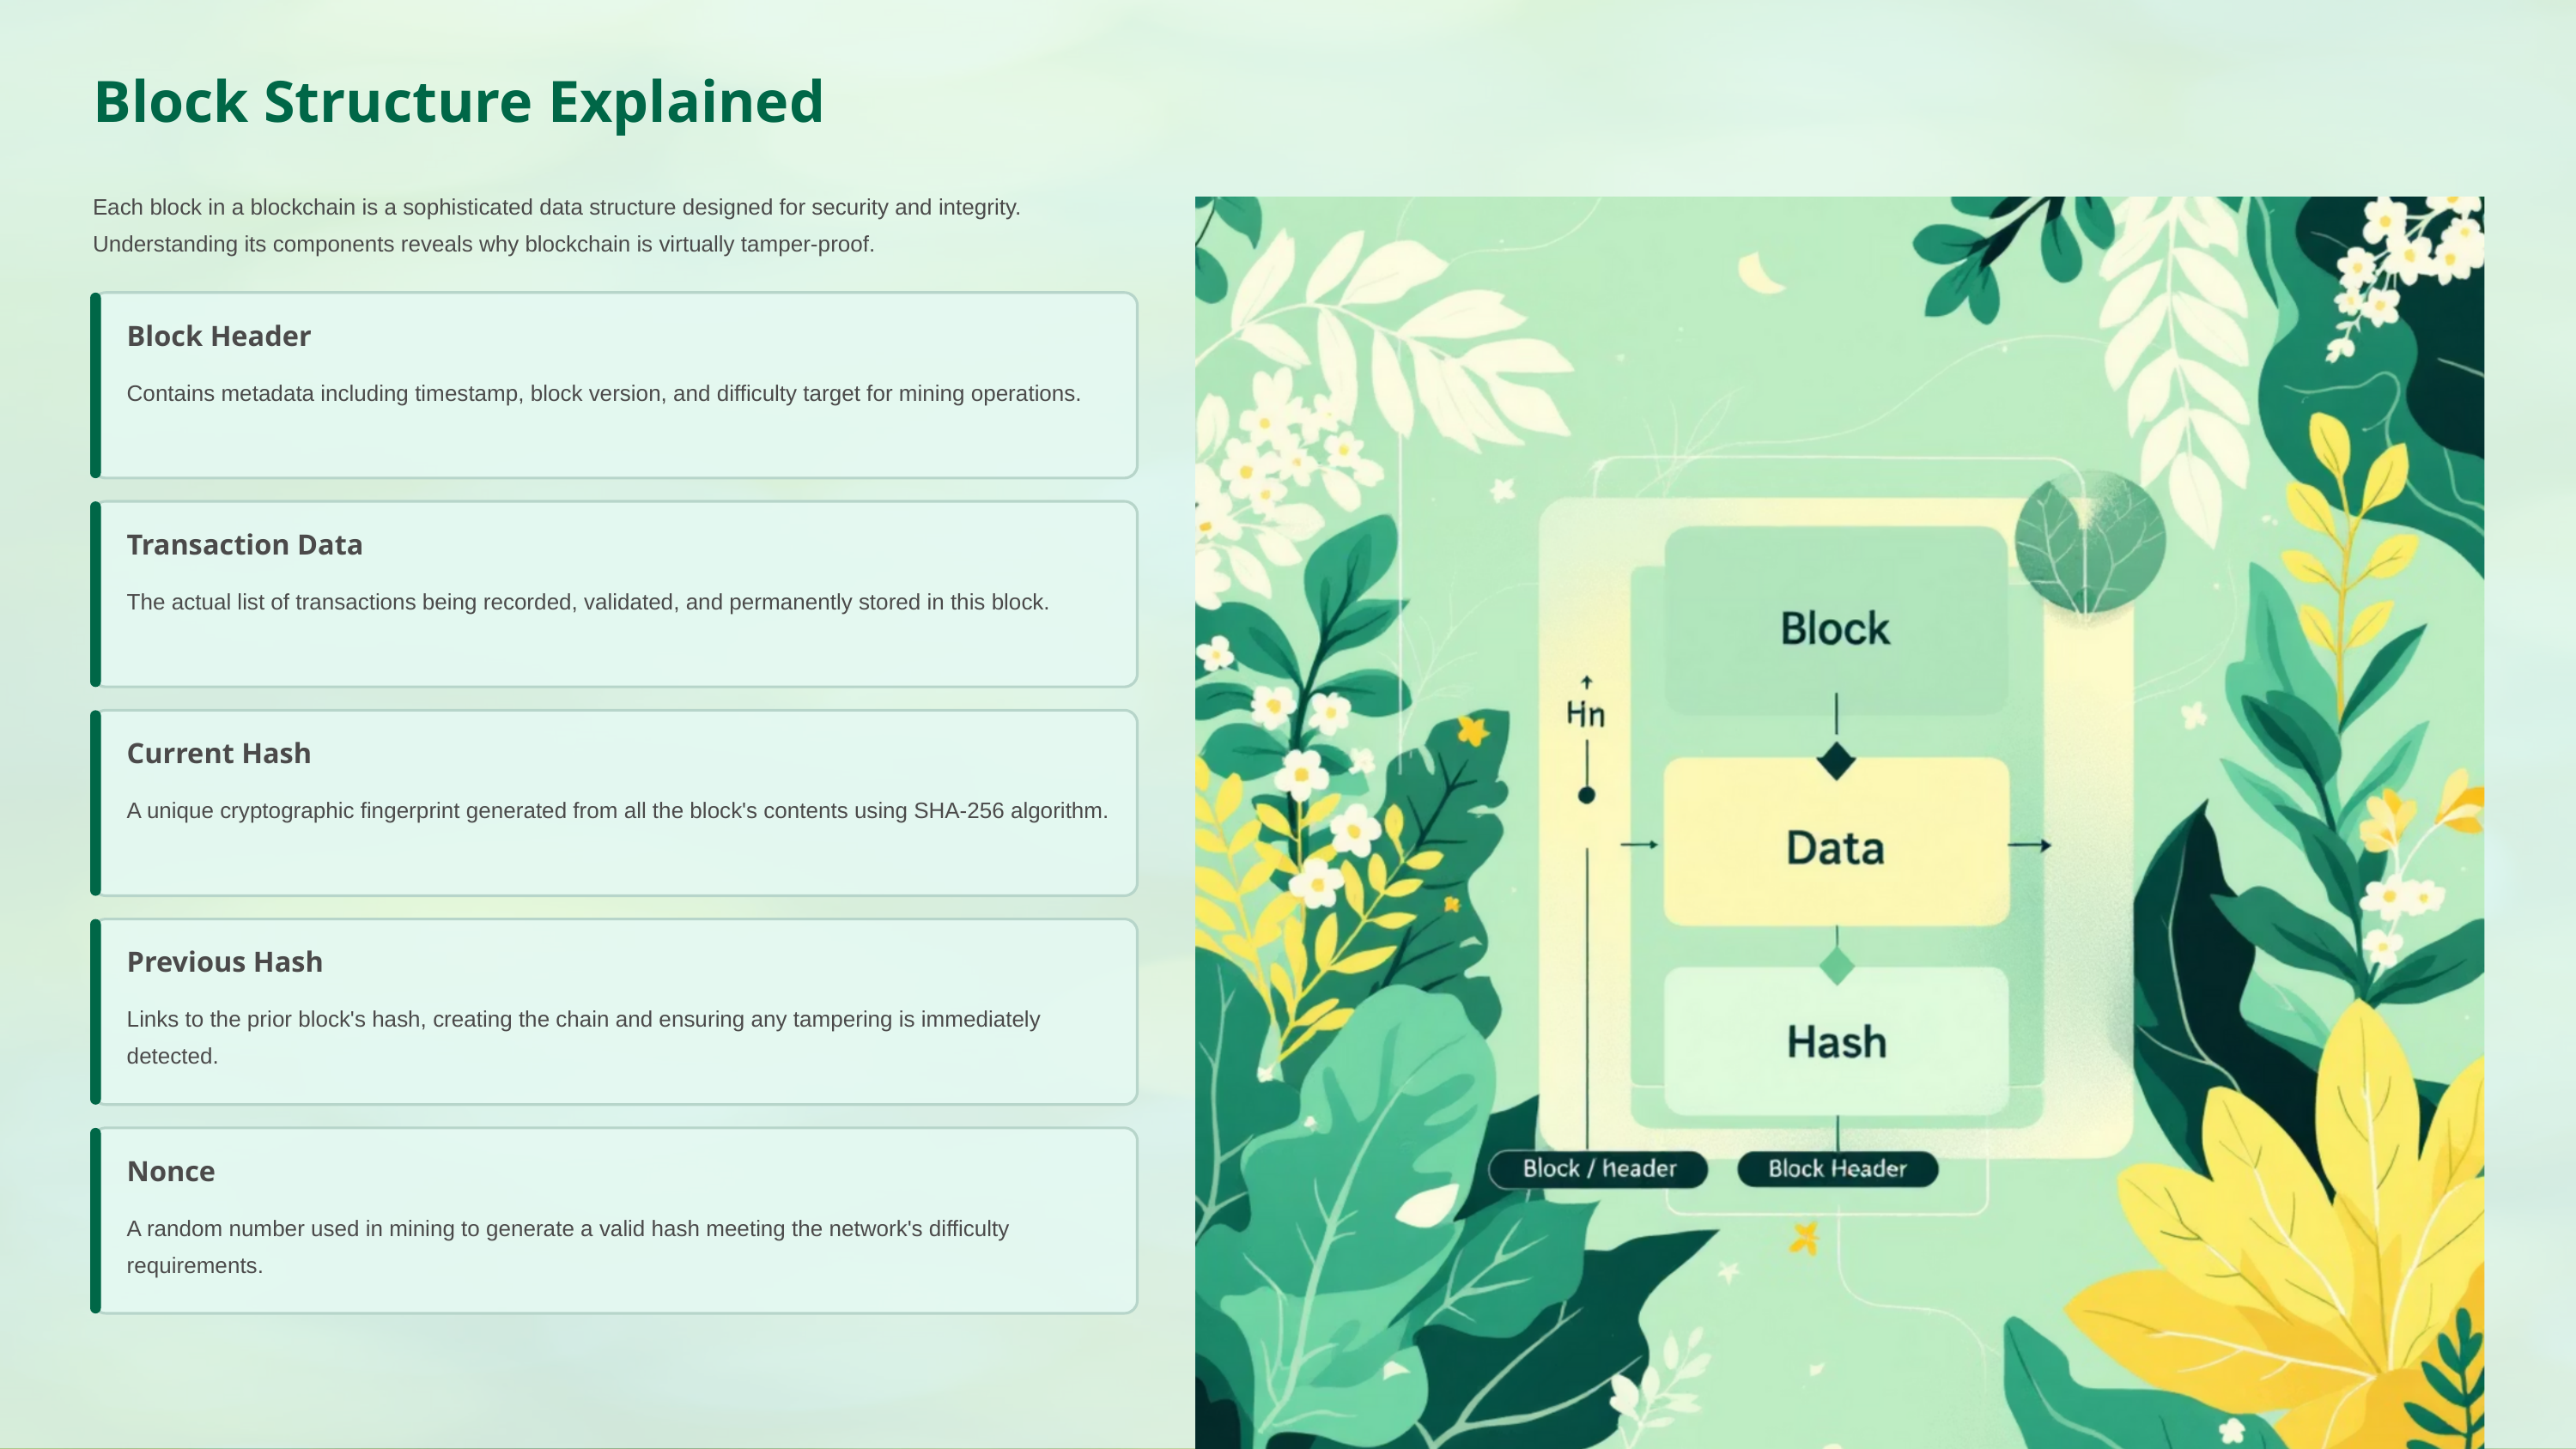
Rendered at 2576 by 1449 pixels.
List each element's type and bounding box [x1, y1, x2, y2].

text_box [91, 1125, 1139, 1315]
text_box [89, 919, 101, 1106]
text_box [91, 917, 1139, 1106]
text_box [89, 710, 101, 896]
text_box [1194, 197, 2485, 1449]
text_box [91, 290, 1139, 480]
text_box [89, 500, 101, 688]
text_box [0, 0, 2576, 1449]
text_box [100, 708, 1139, 898]
text_box [89, 1127, 101, 1314]
text_box [89, 292, 101, 479]
text_box [100, 500, 1139, 688]
